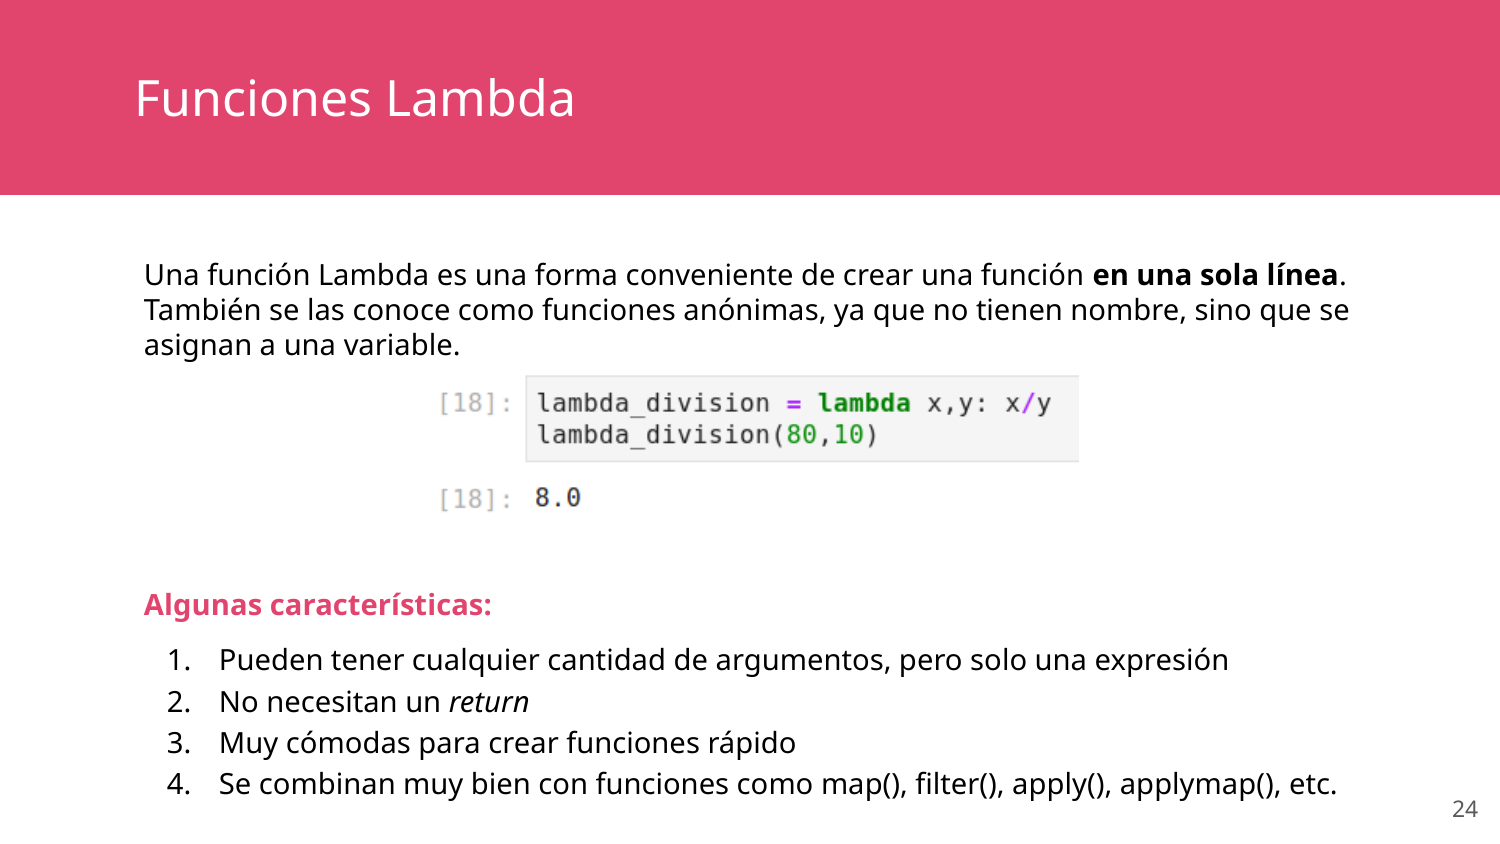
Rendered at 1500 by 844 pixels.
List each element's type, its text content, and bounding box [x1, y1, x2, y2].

text_box Una función Lambda es una forma conveniente de crear una función en una sola línea. También se las conoce como funciones anónimas, ya que no tienen nombre, sino que se asignan a una variable. [129, 241, 1393, 306]
title Funciones Lambda [119, 27, 1401, 165]
slide_number ‹#› [1403, 779, 1494, 844]
text_box Algunas características: Pueden tener cualquier cantidad de argumentos, pero solo una expresión No necesitan un return Muy cómodas para crear funciones rápido Se combinan muy bien con funciones como map(), filter(), apply(), applymap(), etc. [129, 570, 1416, 732]
picture [420, 374, 1080, 524]
